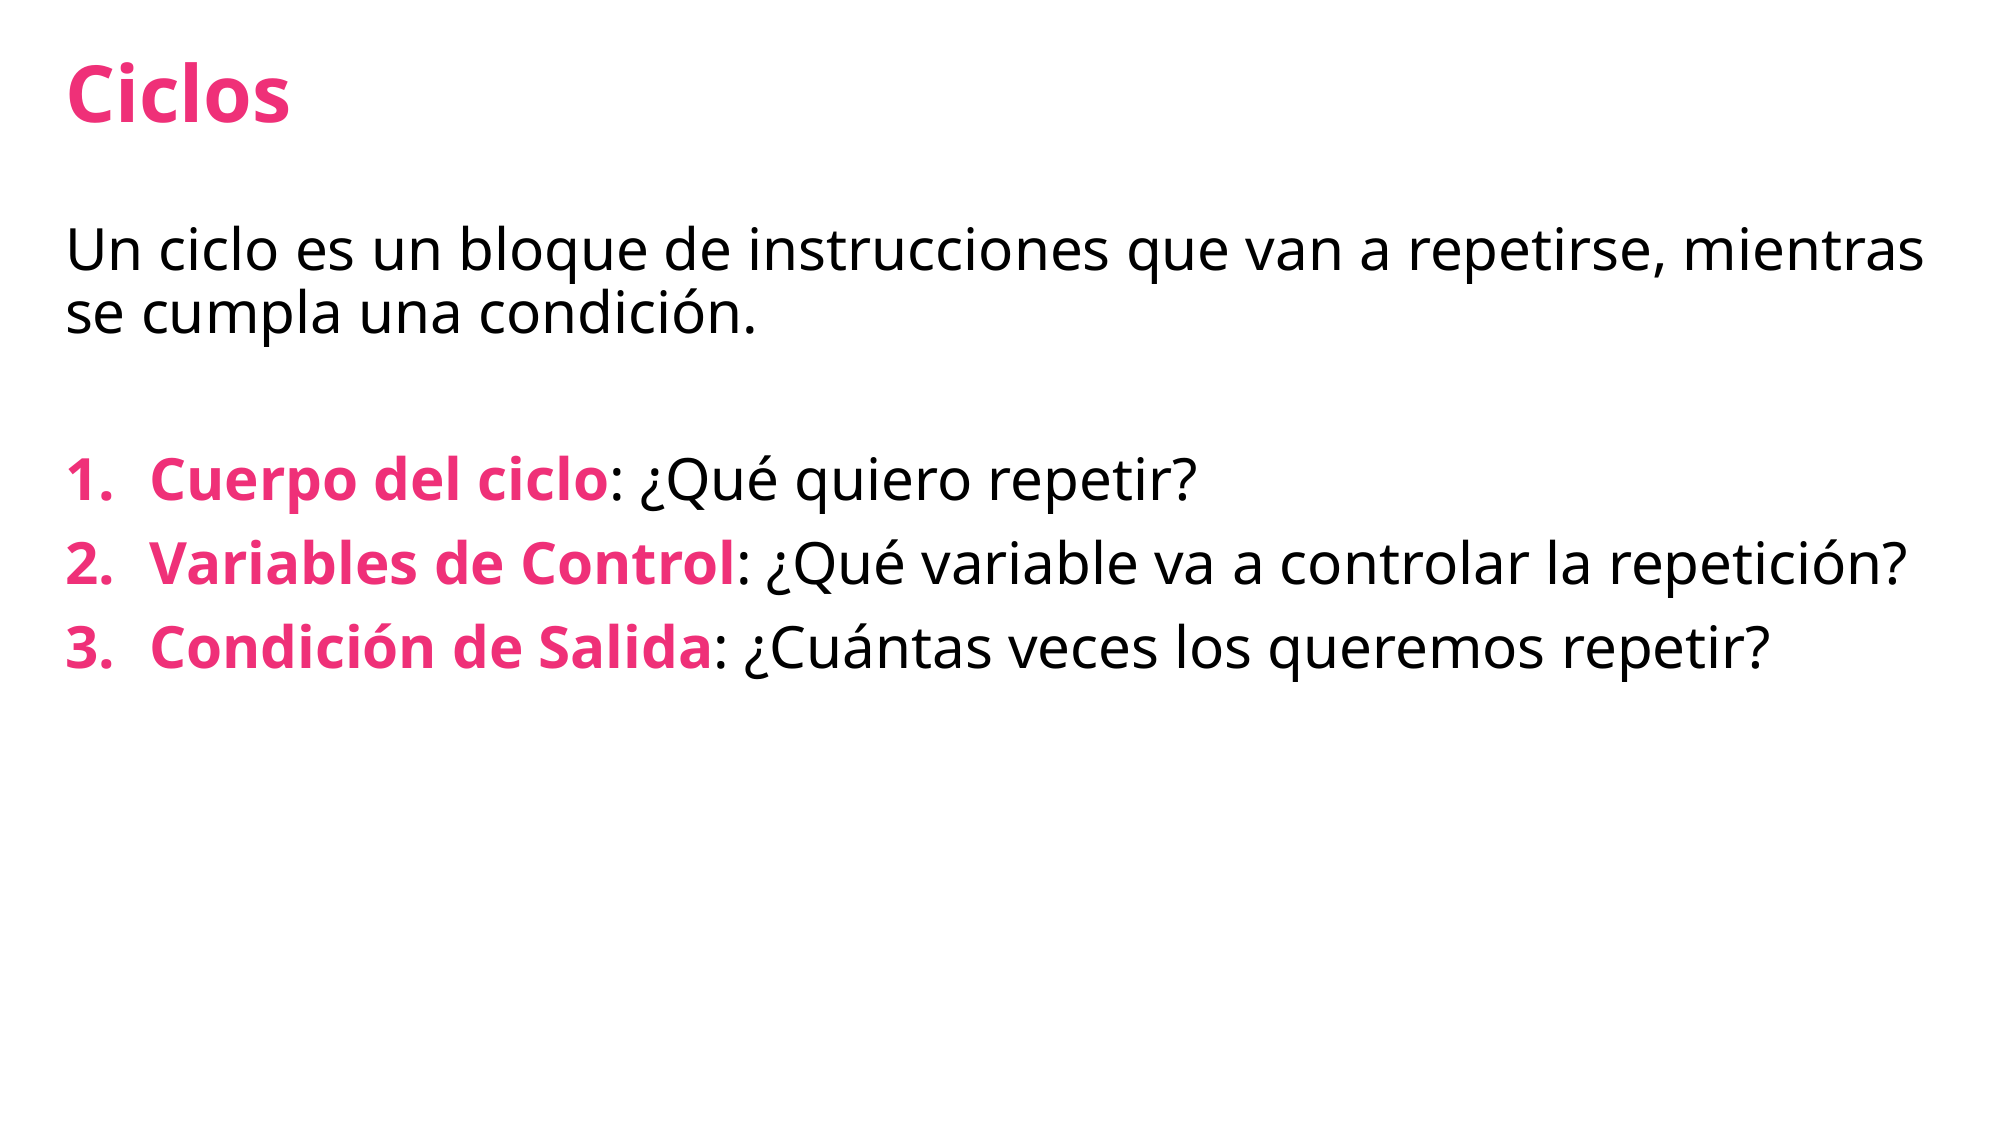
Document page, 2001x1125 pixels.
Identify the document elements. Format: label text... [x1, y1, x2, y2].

list Un ciclo es un bloque de instrucciones que van a repetirse, mientras se cumpla una condición. Cuerpo del ciclo: ¿Qué quiero repetir? Variables de Control: ¿Qué variable va a controlar la repetición? Condición de Salida: ¿Cuántas veces los queremos repetir? [50, 212, 1950, 1066]
title Ciclos [50, 37, 1950, 150]
